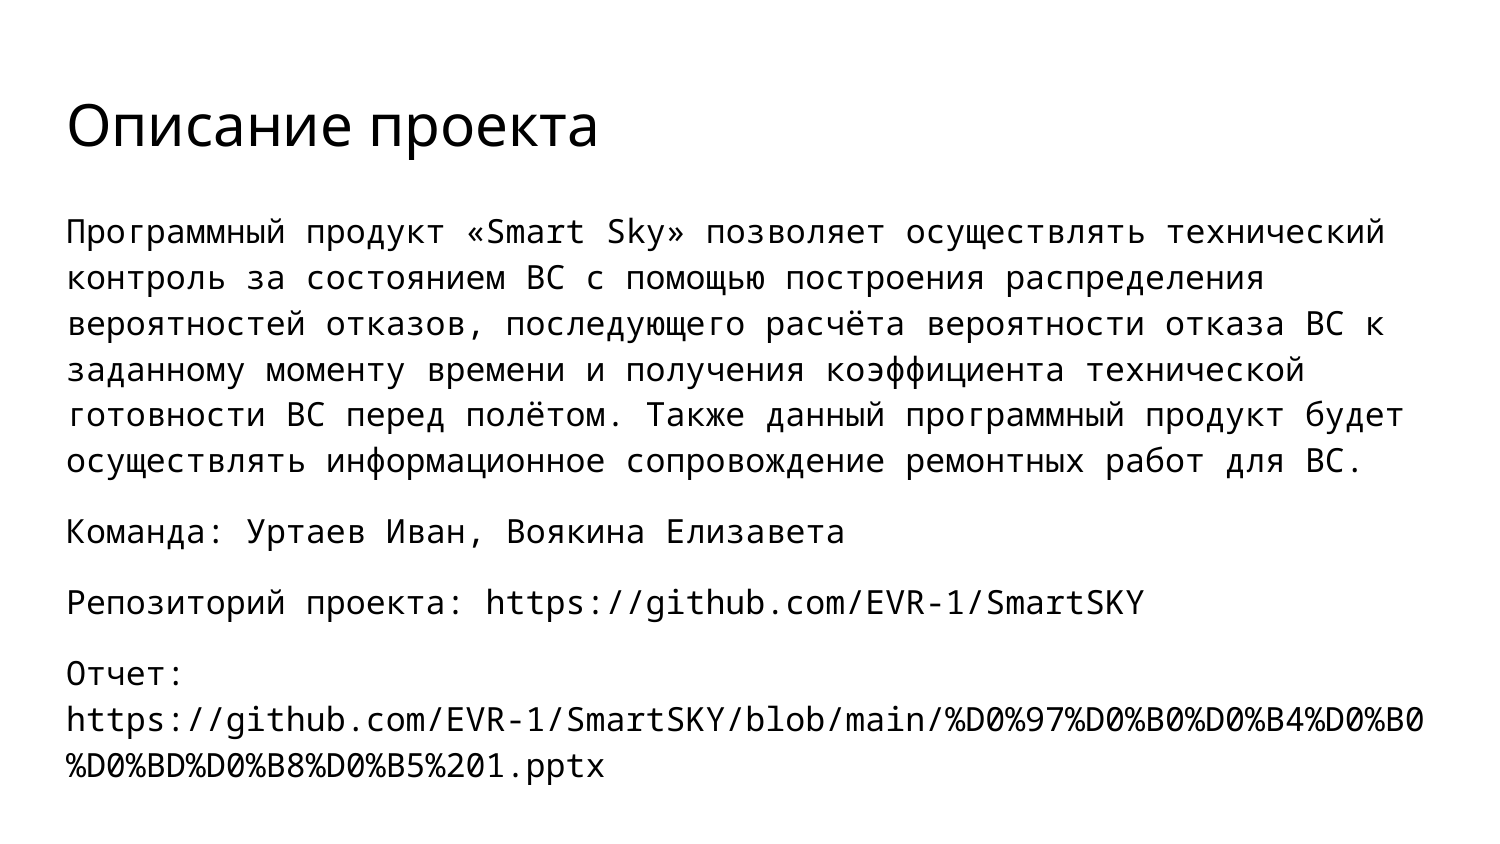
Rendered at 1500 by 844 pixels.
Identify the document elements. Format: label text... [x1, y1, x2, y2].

title Описание проекта [51, 72, 1449, 167]
list Программный продукт «Smart Sky» позволяет осуществлять технический контроль за состоянием ВС с помощью построения распределения вероятностей отказов, последующего расчёта вероятности отказа ВС к заданному моменту времени и получения коэффициента технической готовности ВС перед полётом. Также данный программный продукт будет осуществлять информационное сопровождение ремонтных работ для ВС. Команда: Уртаев Иван, Воякина Елизавета Репозиторий проекта: https://github.com/EVR-1/SmartSKY Отчет: https://github.com/EVR-1/SmartSKY/blob/main/%D0%97%D0%B0%D0%B4%D0%B0%D0%BD%D0%B8%D0%B5%201.pptx [51, 189, 1449, 750]
